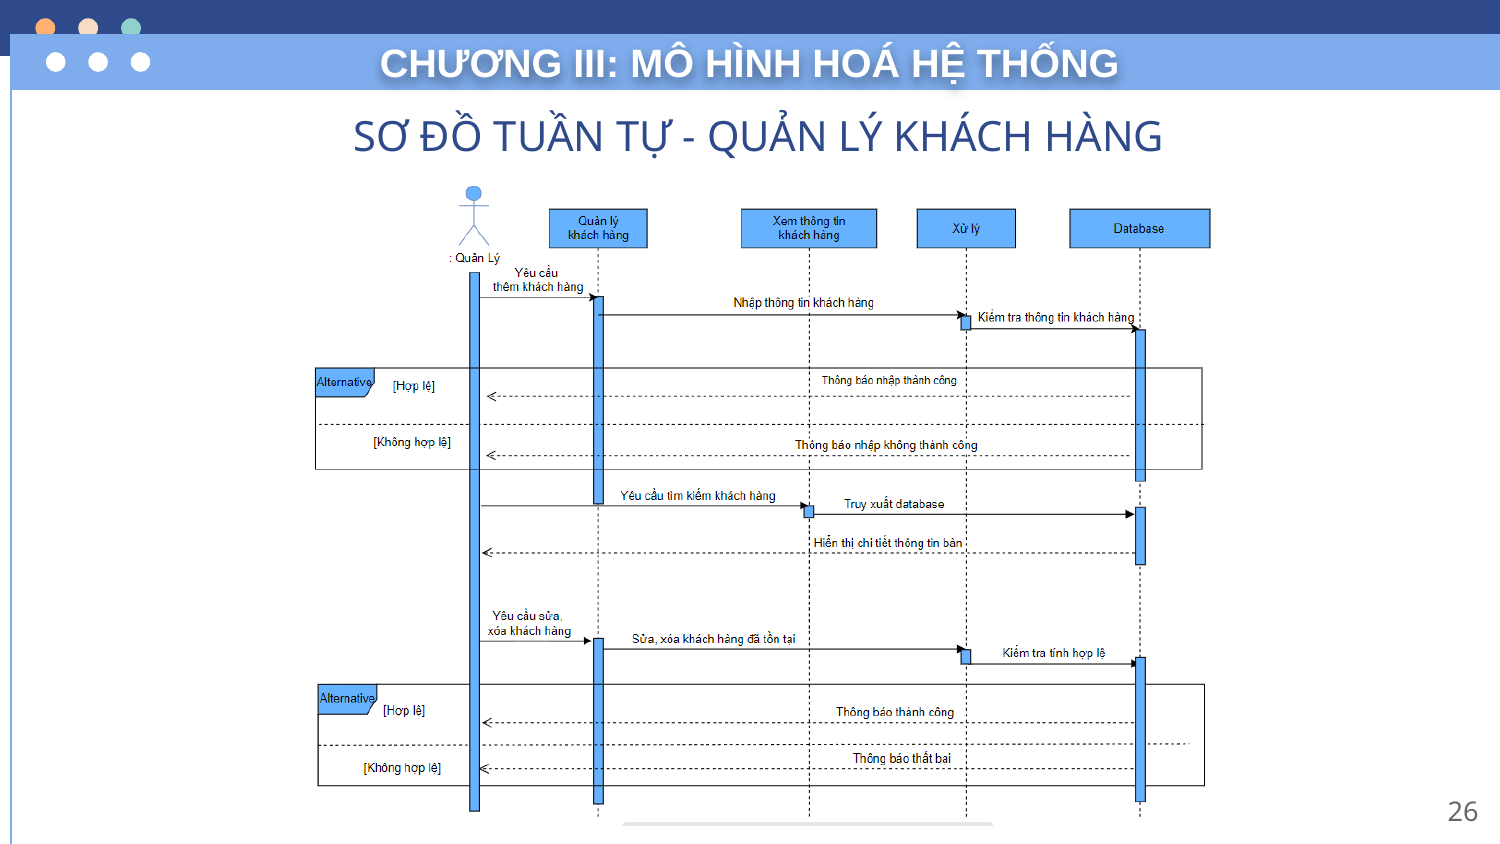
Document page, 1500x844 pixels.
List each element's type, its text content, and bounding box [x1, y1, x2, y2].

title CHƯƠNG III: MÔ HÌNH HOÁ HỆ THỐNG [0, 13, 1500, 101]
title SƠ ĐỒ TUẦN TỰ - QUẢN LÝ KHÁCH HÀNG [141, 116, 1377, 175]
picture [297, 174, 1221, 826]
slide_number 26 [1403, 779, 1494, 844]
